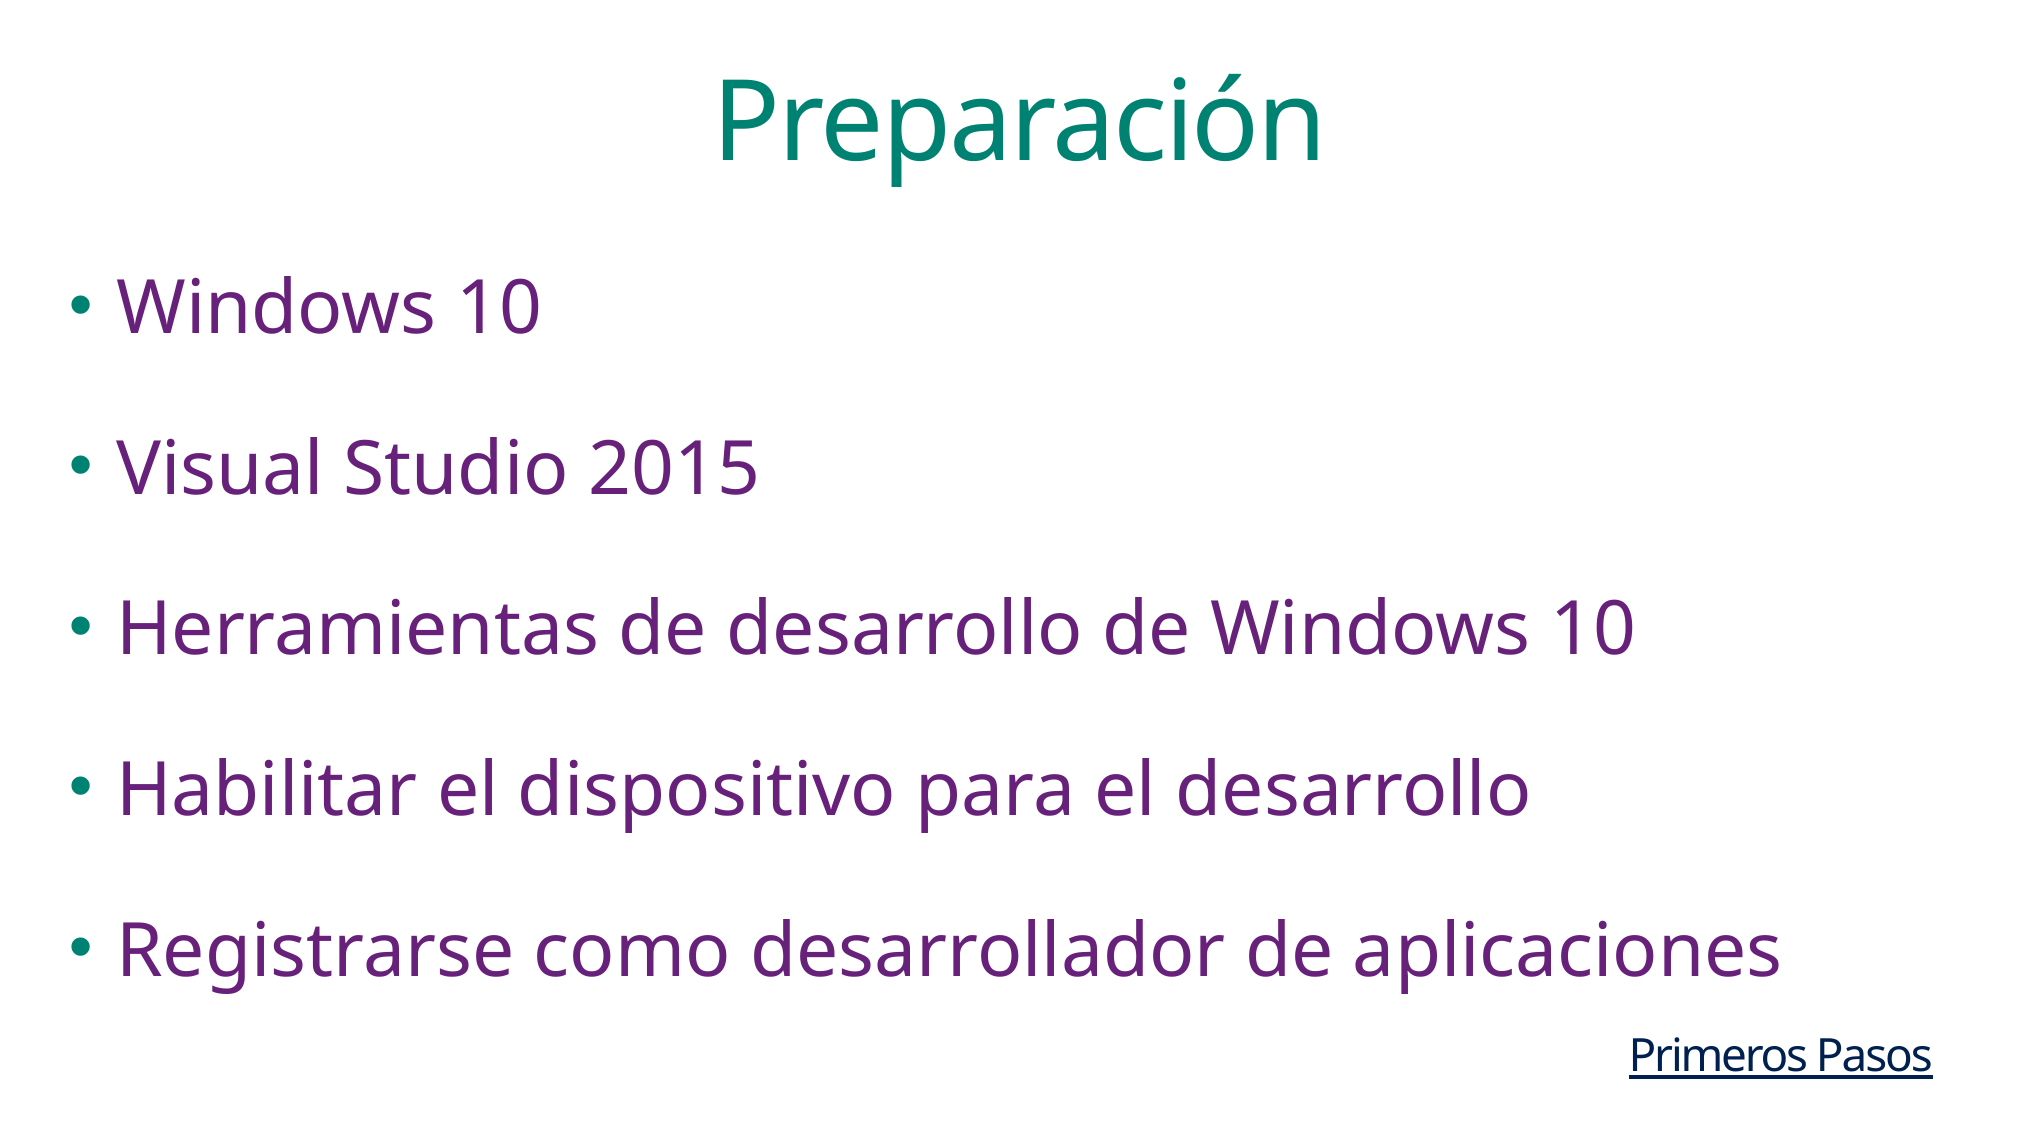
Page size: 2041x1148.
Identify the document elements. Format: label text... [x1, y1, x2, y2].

text_box Primeros Pasos [805, 1011, 2041, 1148]
list Windows 10 Visual Studio 2015 Herramientas de desarrollo de Windows 10 Habilitar el dispositivo para el desarrollo Registrarse como desarrollador de aplicaciones [45, 198, 1900, 1012]
title Preparación [45, 48, 1996, 199]
